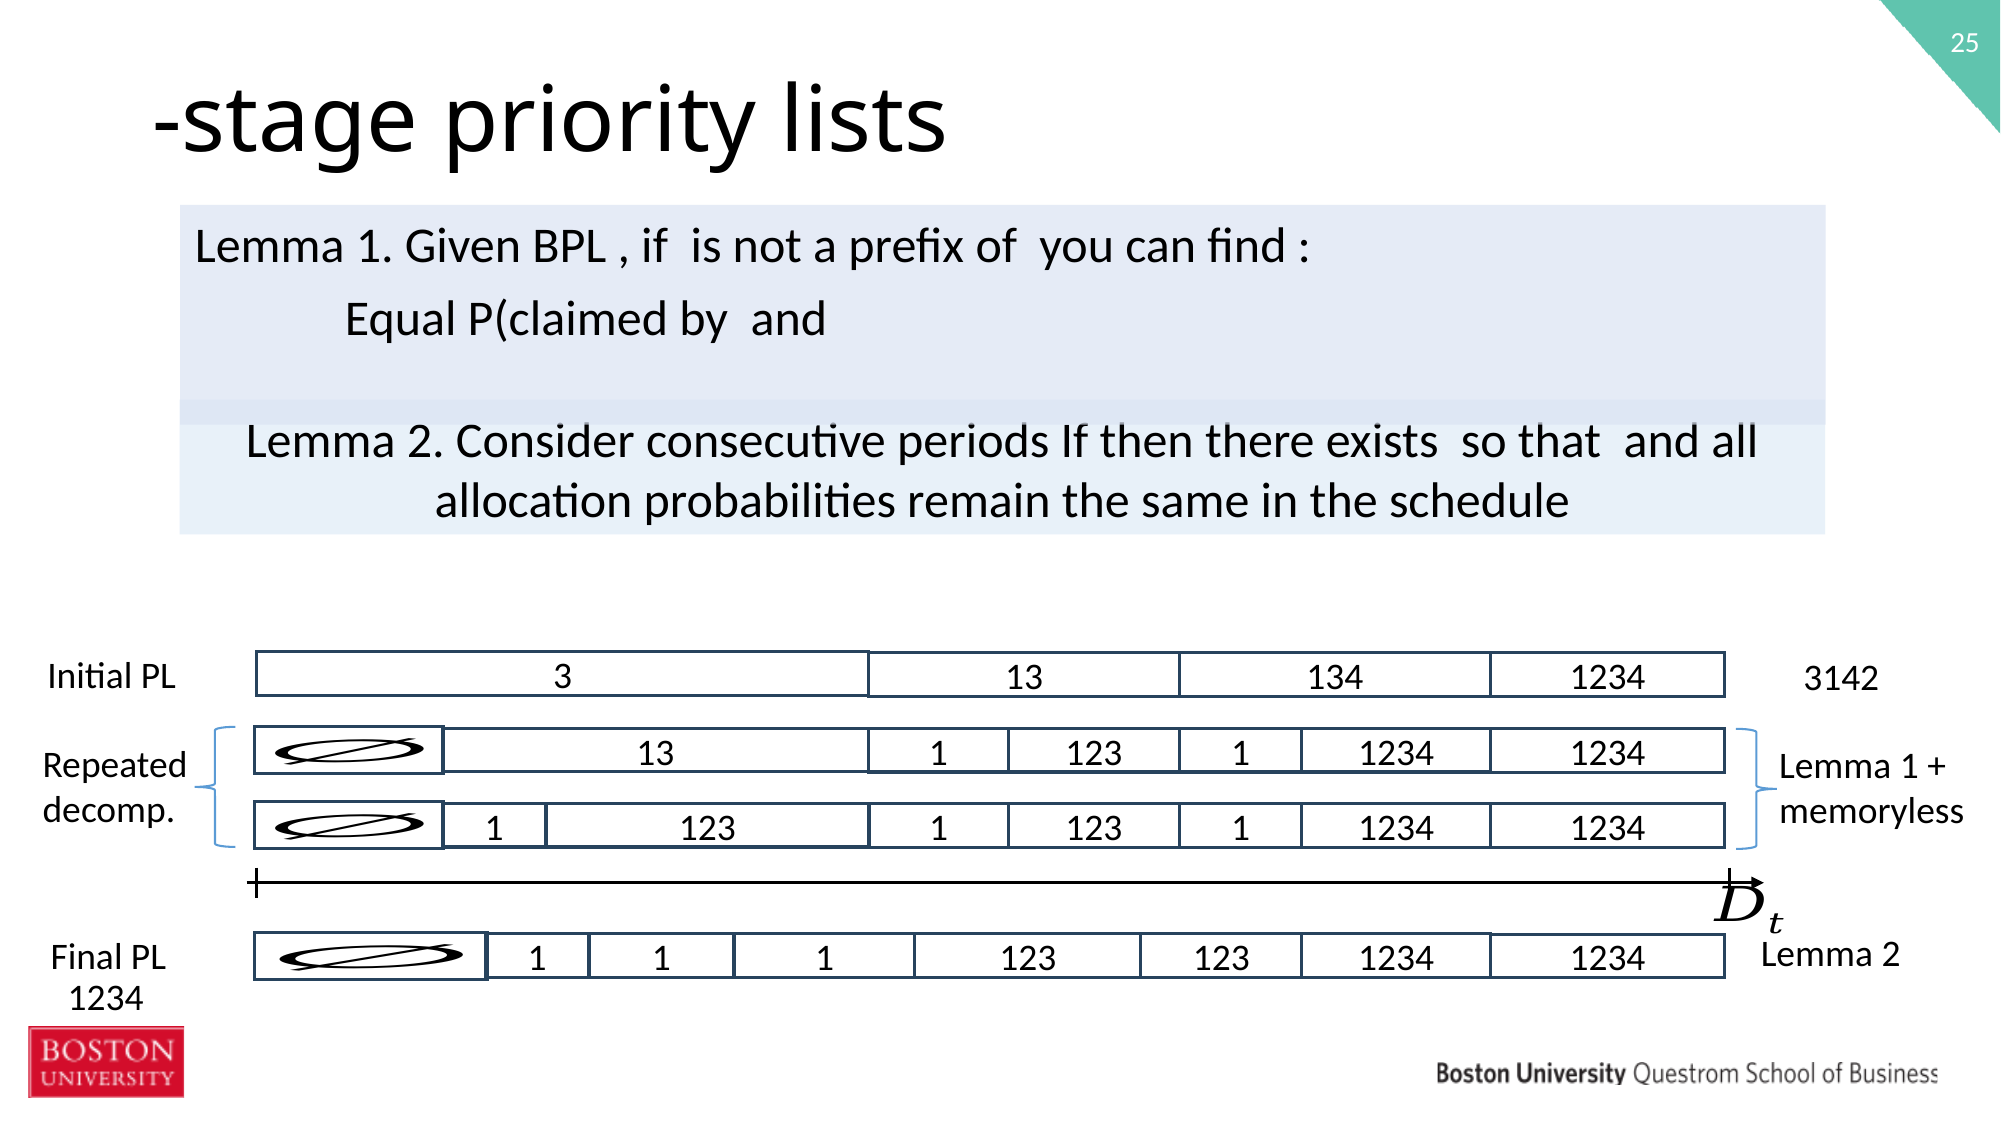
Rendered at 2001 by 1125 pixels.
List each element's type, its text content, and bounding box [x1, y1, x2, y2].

text_box 1234 [1301, 802, 1491, 848]
text_box Final PL [35, 925, 182, 985]
text_box 1 [441, 802, 547, 848]
text_box 123 [1007, 727, 1181, 773]
text_box 1 [733, 933, 914, 979]
text_box 13 [441, 727, 870, 773]
text_box 1234 [1489, 652, 1726, 698]
text_box Lemma 1 + memoryless [1764, 733, 1980, 839]
text_box 1 [1181, 727, 1301, 773]
text_box 134 [1179, 652, 1489, 697]
text_box 123 [547, 802, 870, 848]
text_box 1 [484, 933, 590, 978]
text_box 123 [1007, 802, 1181, 848]
text_box 1234 [1491, 803, 1726, 848]
text_box 1 [870, 727, 1007, 773]
text_box 1 [870, 802, 1007, 848]
text_box Initial PL [32, 644, 191, 704]
text_box [1735, 728, 1777, 850]
text_box 1 [590, 933, 734, 978]
text_box Lemma 2 [1746, 922, 1916, 982]
text_box 123 [1142, 933, 1301, 979]
text_box 123 [914, 933, 1142, 979]
text_box 1234 [53, 965, 159, 1026]
text_box 1234 [1491, 933, 1726, 978]
text_box 3142 [1788, 645, 1895, 706]
text_box 1 [1181, 802, 1301, 848]
picture [1821, 0, 2001, 159]
text_box Repeated decomp. [27, 732, 212, 838]
text_box [194, 726, 236, 848]
text_box 1234 [1301, 727, 1491, 773]
text_box 13 [868, 652, 1179, 697]
text_box 3 [255, 650, 870, 696]
text_box 1234 [1491, 728, 1726, 773]
text_box 1234 [1301, 933, 1491, 979]
